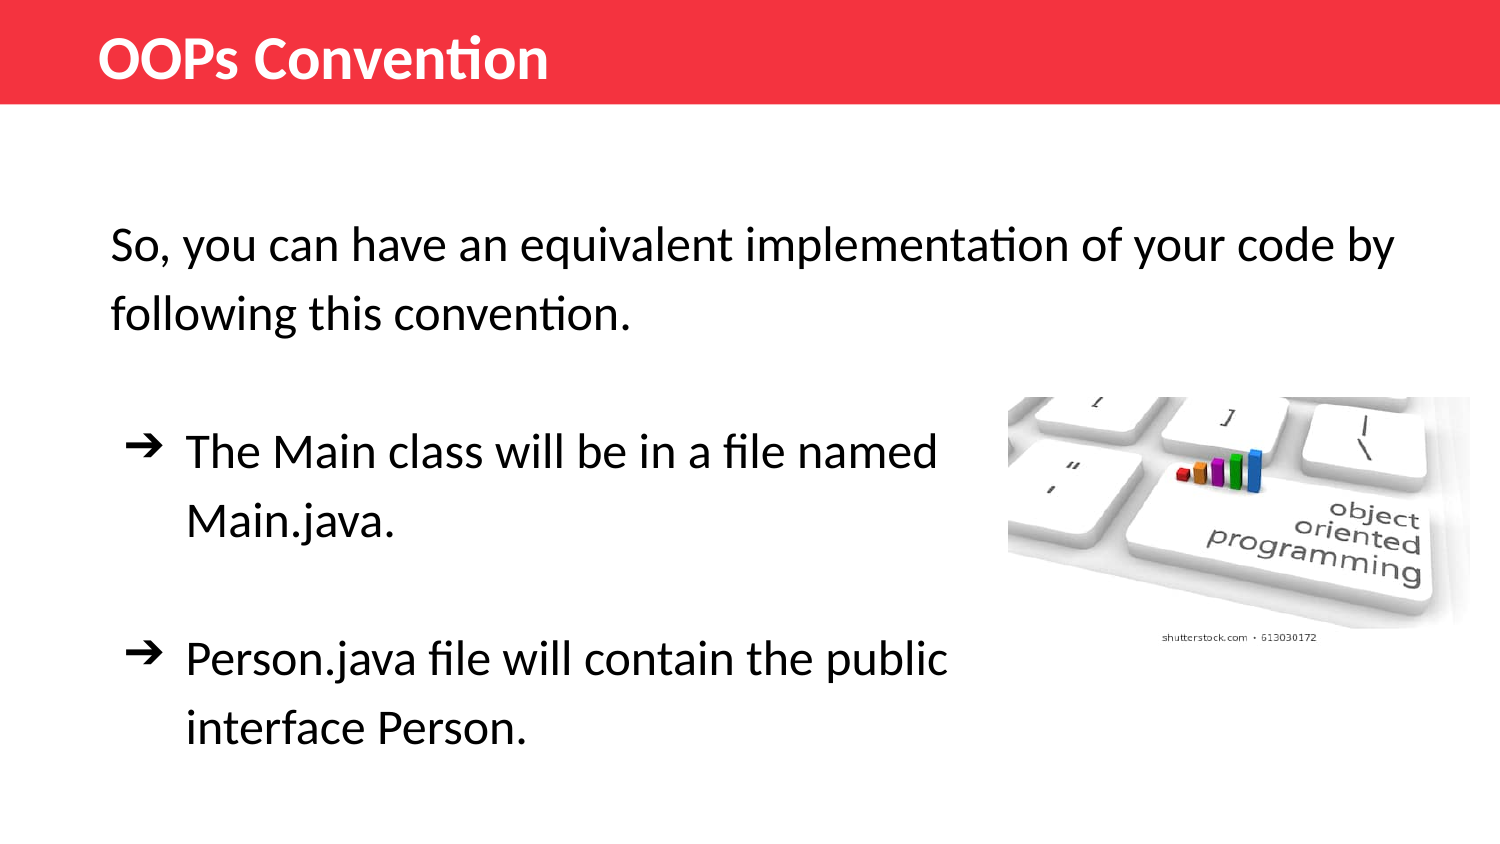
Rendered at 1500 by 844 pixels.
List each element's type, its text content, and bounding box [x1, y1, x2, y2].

text_box So, you can have an equivalent implementation of your code by following this convention. The Main class will be in a file named Main.java. Person.java file will contain the public interface Person. [95, 187, 1411, 609]
text_box OOPs Convention [83, 2, 1060, 138]
picture [1008, 396, 1470, 646]
text_box [0, 0, 1500, 105]
